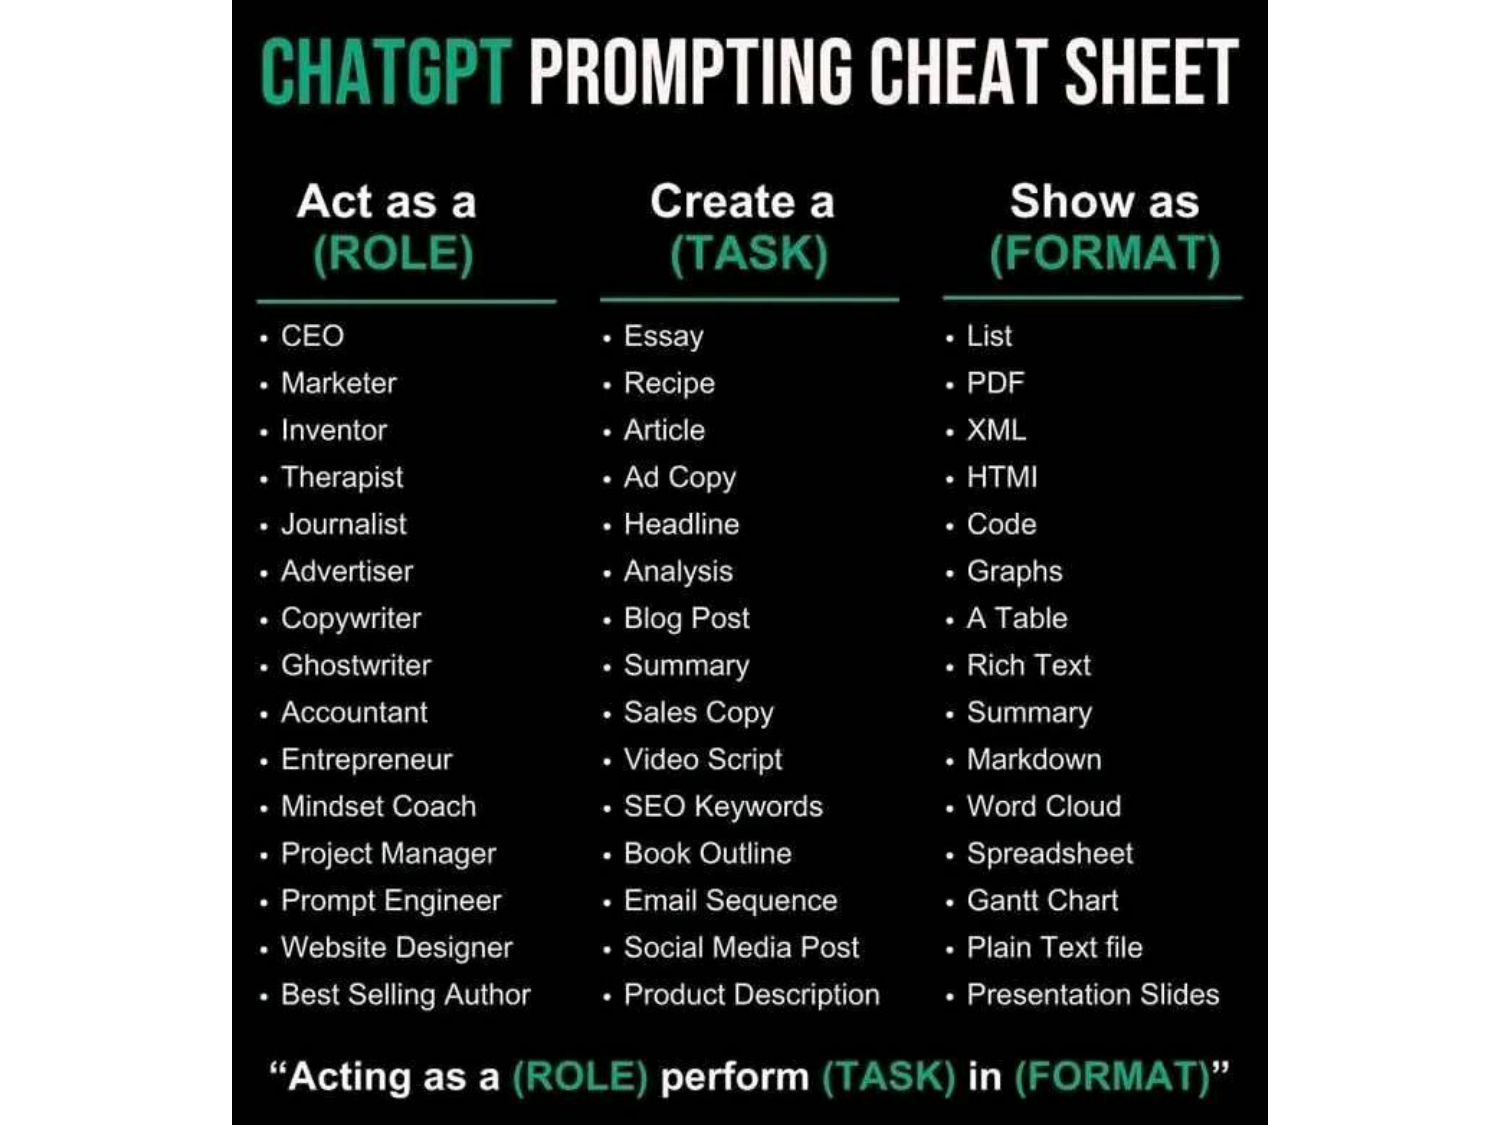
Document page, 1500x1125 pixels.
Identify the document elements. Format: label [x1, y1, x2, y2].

picture [231, 0, 1268, 1125]
